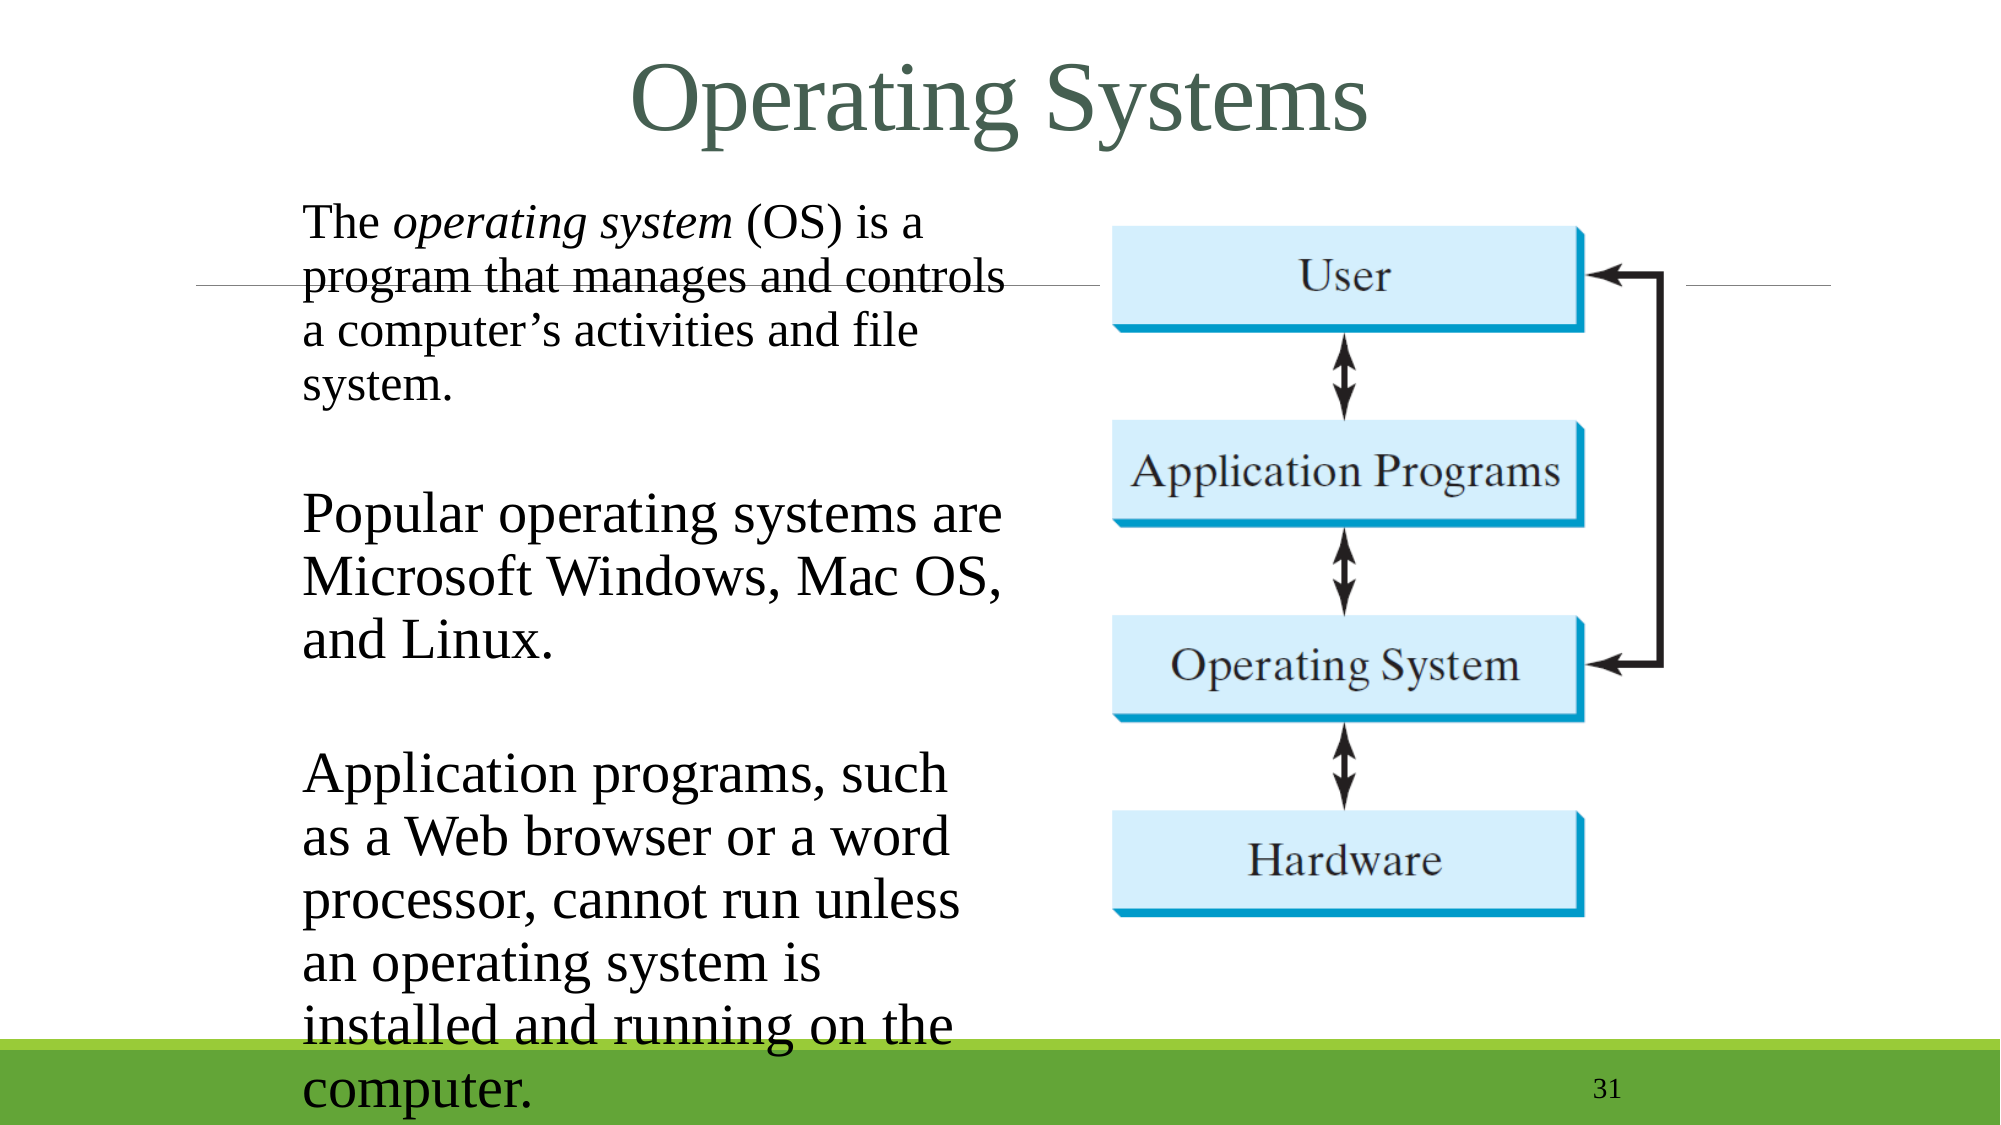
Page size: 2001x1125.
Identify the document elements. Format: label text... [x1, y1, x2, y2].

list The operating system (OS) is a program that manages and controls a computer’s activities and file system. Popular operating systems are Microsoft Windows, Mac OS, and Linux. Application programs, such as a Web browser or a word processor, cannot run unless an operating system is installed and running on the computer. [287, 187, 1025, 412]
text_box 31 [1324, 1049, 1638, 1125]
picture [1099, 199, 1687, 933]
title Operating Systems [362, 37, 1638, 163]
list The operating system (OS) is a program that manages and controls a computer’s activities and file system. Popular operating systems are Microsoft Windows, Mac OS, and Linux. Application programs, such as a Web browser or a word processor, cannot run unless an operating system is installed and running on the computer. [287, 413, 1025, 1063]
